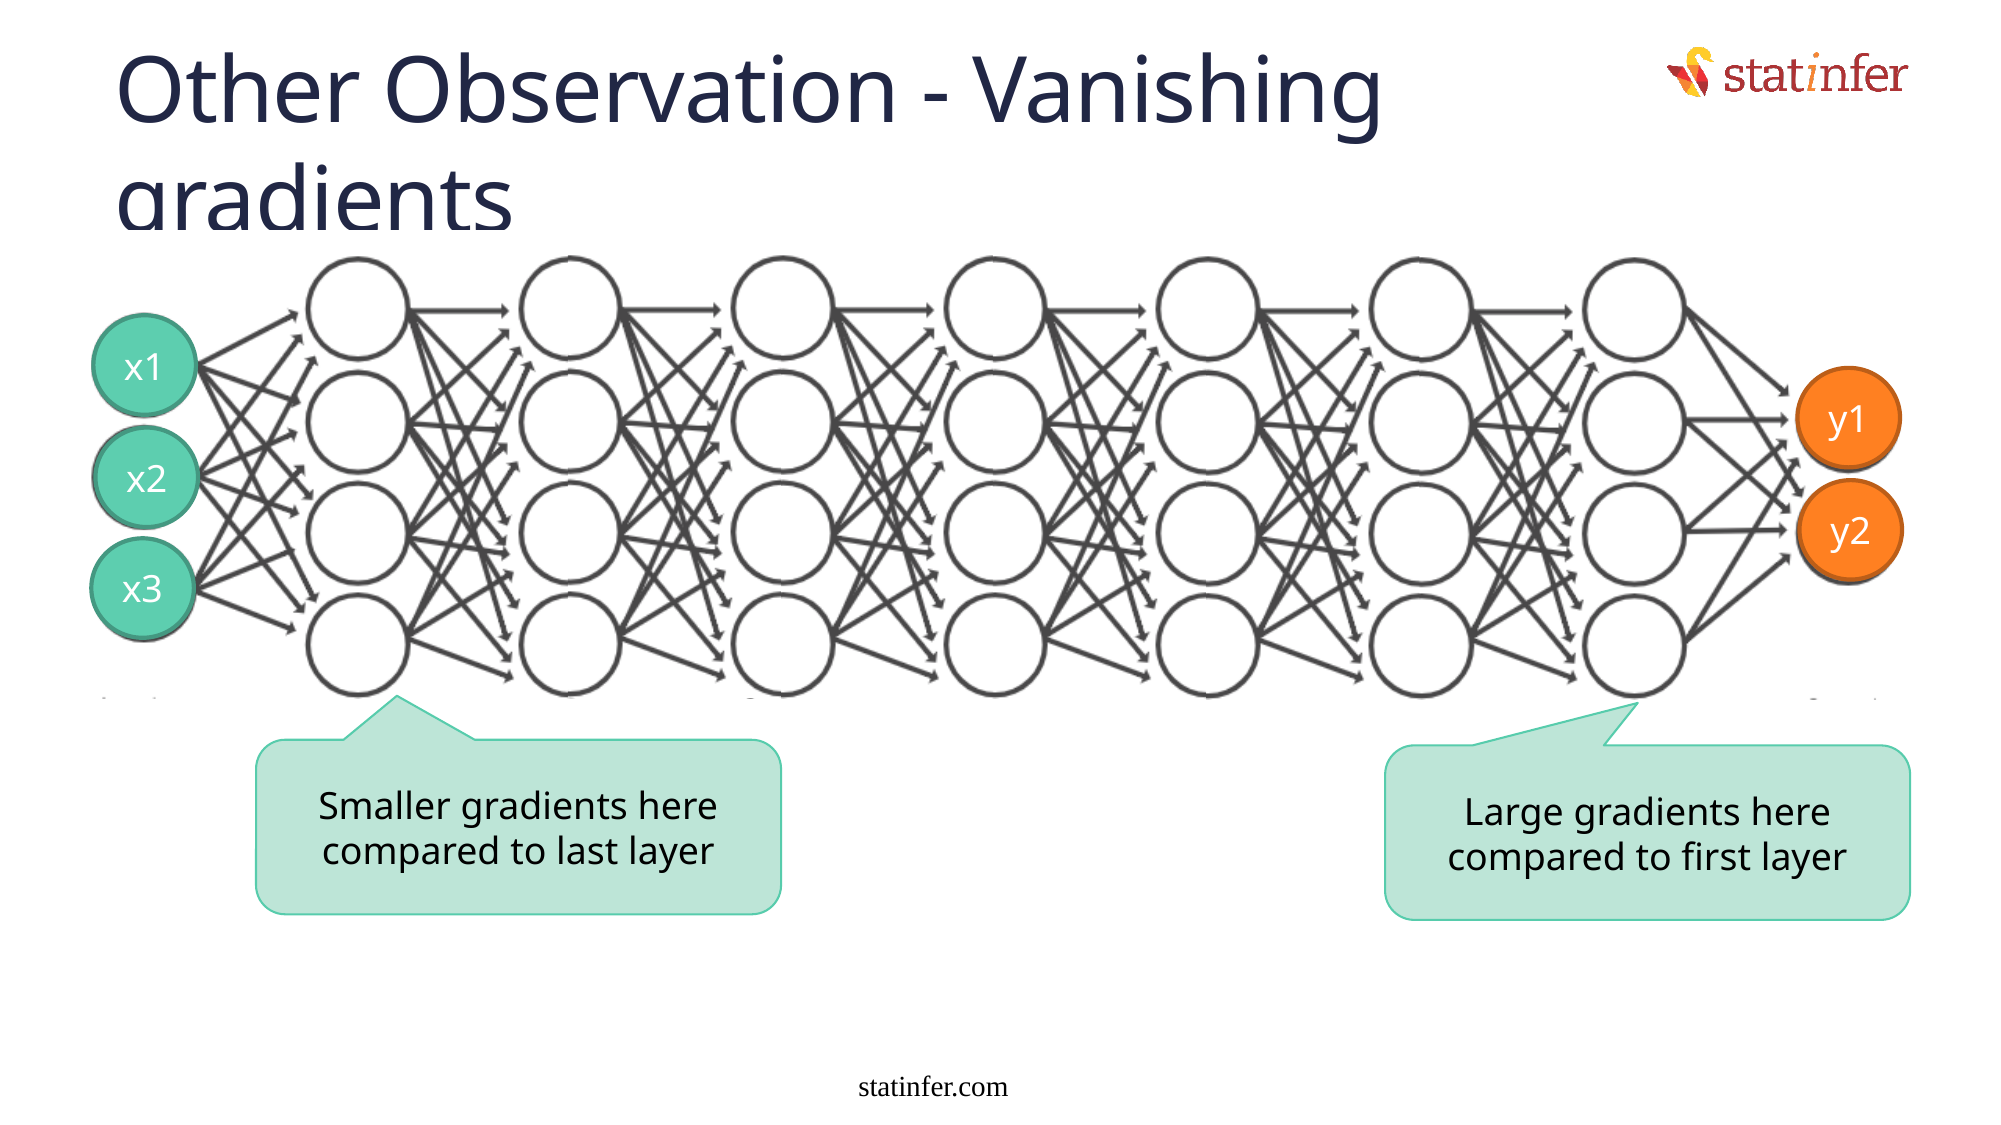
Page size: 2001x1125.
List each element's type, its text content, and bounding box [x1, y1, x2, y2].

footer statinfer.com [739, 1044, 1128, 1125]
title Other Observation - Vanishing gradients [99, 45, 1767, 223]
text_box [76, 228, 1913, 701]
text_box Large gradients here compared to first layer [1384, 710, 1912, 921]
text_box Smaller gradients here compared to last layer [254, 710, 783, 916]
picture [1586, 0, 1987, 183]
